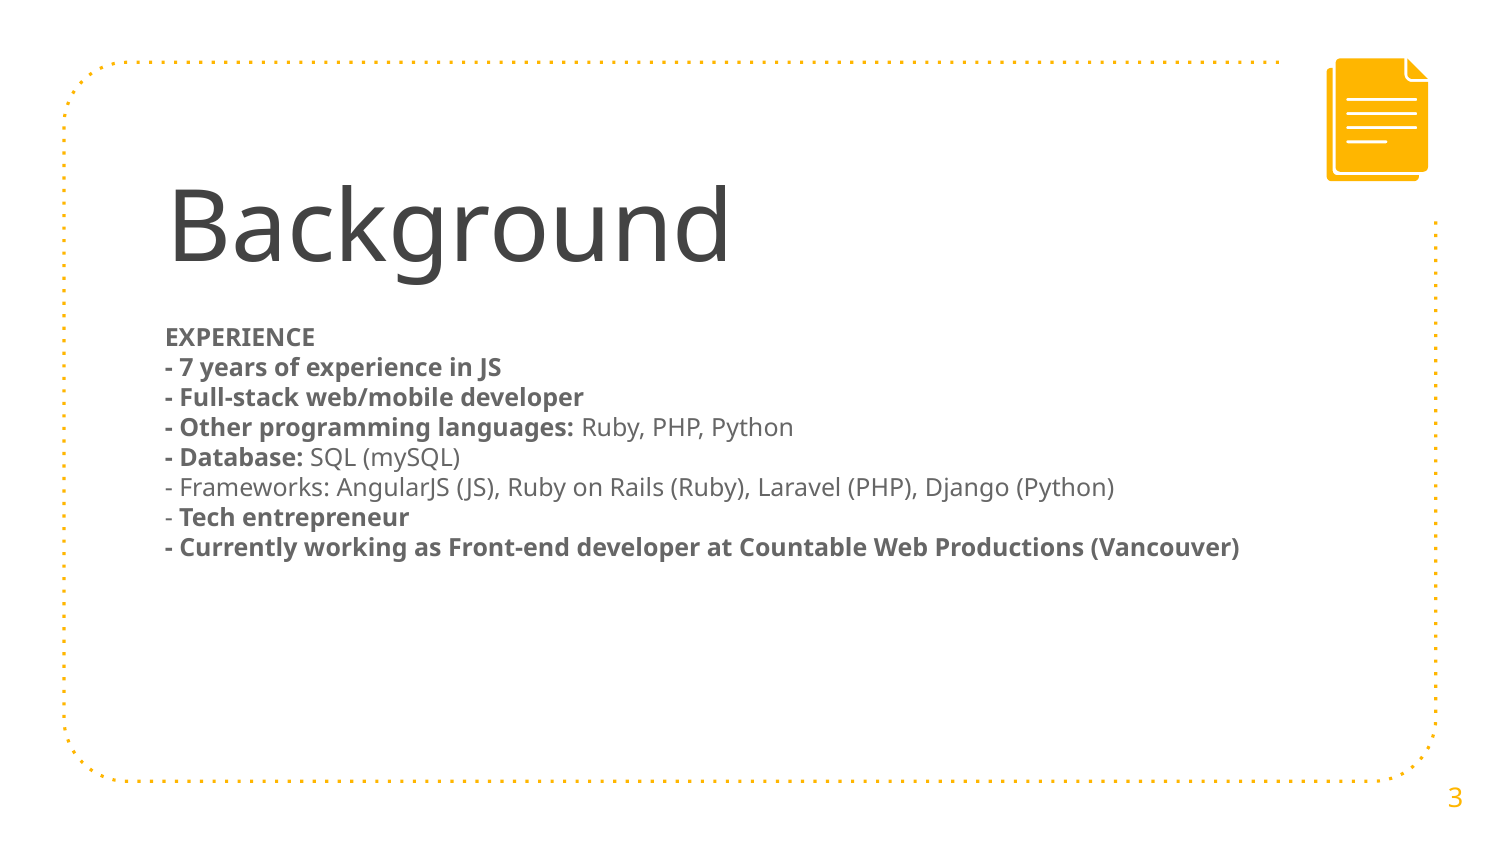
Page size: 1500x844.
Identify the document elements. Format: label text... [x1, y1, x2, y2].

text_box Background [151, 146, 1278, 287]
text_box EXPERIENCE - 7 years of experience in JS - Full-stack web/mobile developer - Other programming languages: Ruby, PHP, Python - Database: SQL (mySQL) - Frameworks: AngularJS (JS), Ruby on Rails (Ruby), Laravel (PHP), Django (Python) - Tech entrepreneur - Currently working as Front-end developer at Countable Web Productions (Vancouver) [149, 306, 1425, 660]
text_box 3 [1411, 752, 1500, 844]
text_box [1407, 58, 1428, 79]
text_box [1326, 67, 1419, 182]
text_box [1335, 58, 1429, 172]
